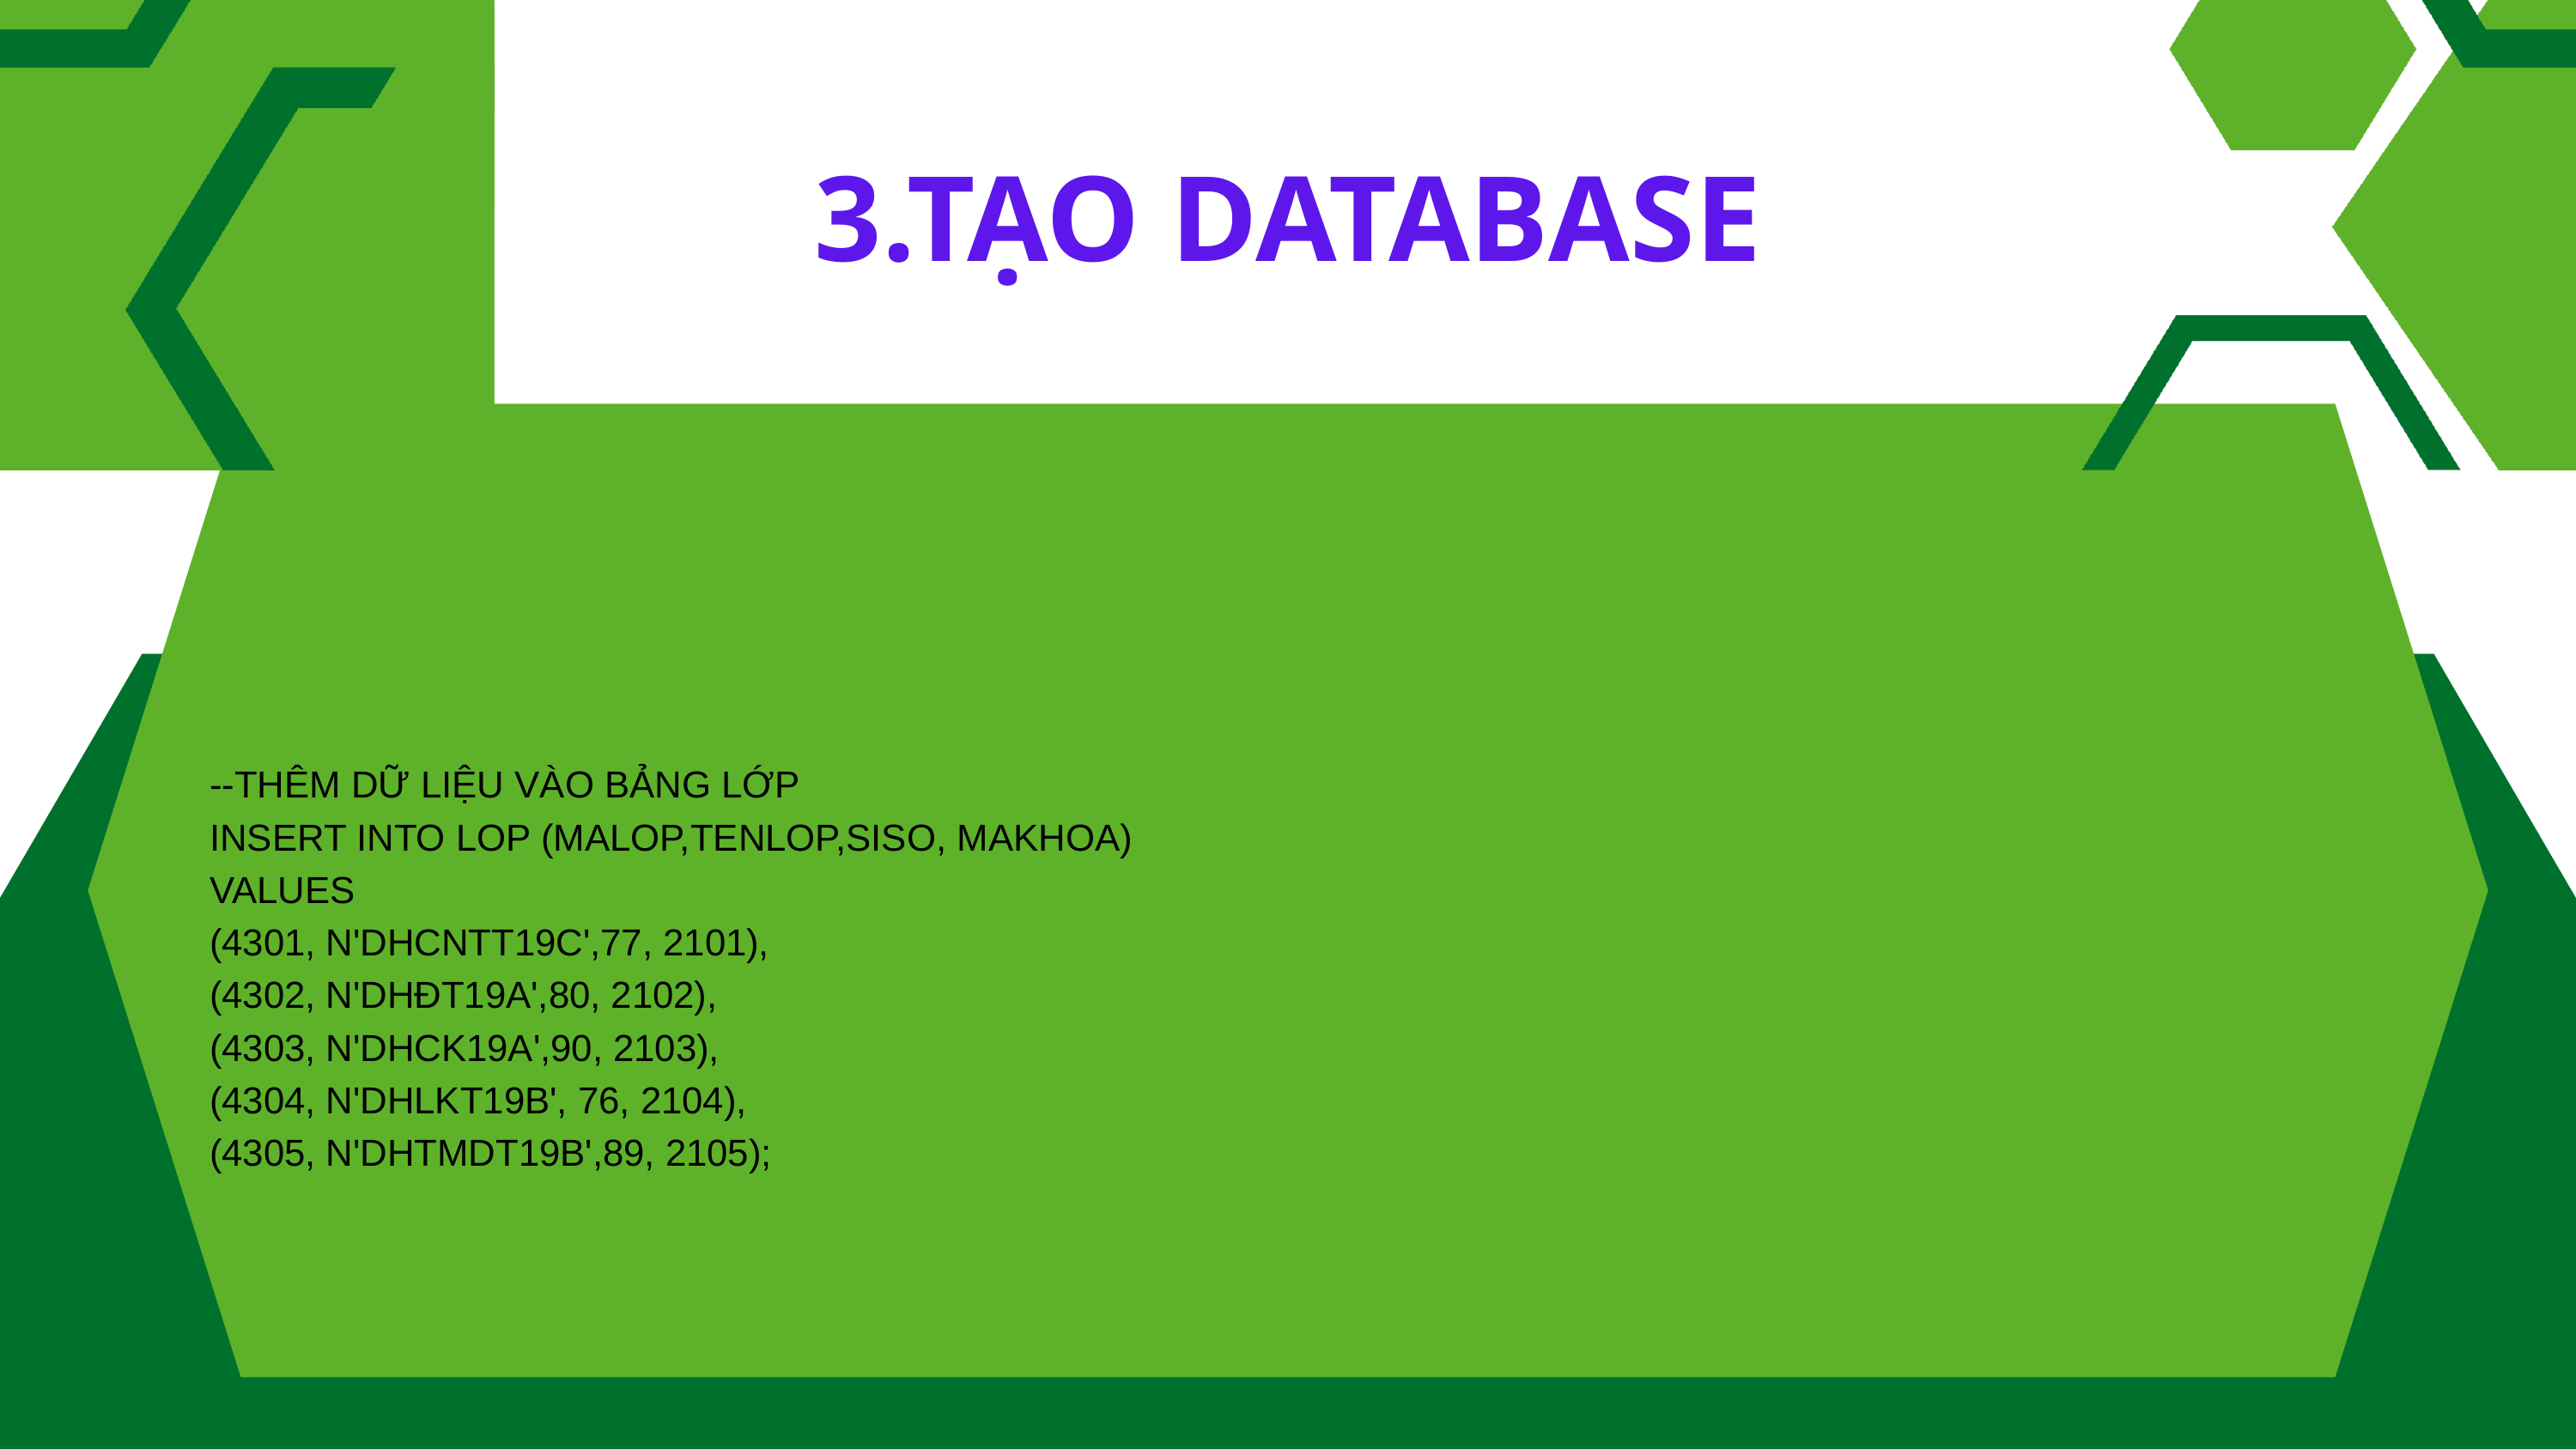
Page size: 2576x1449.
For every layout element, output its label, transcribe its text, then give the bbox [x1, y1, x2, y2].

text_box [0, 653, 2576, 1449]
text_box 3.TẠO DATABASE [495, 161, 2081, 400]
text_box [88, 403, 2488, 1378]
text_box [2081, 0, 2576, 470]
text_box [0, 0, 495, 470]
